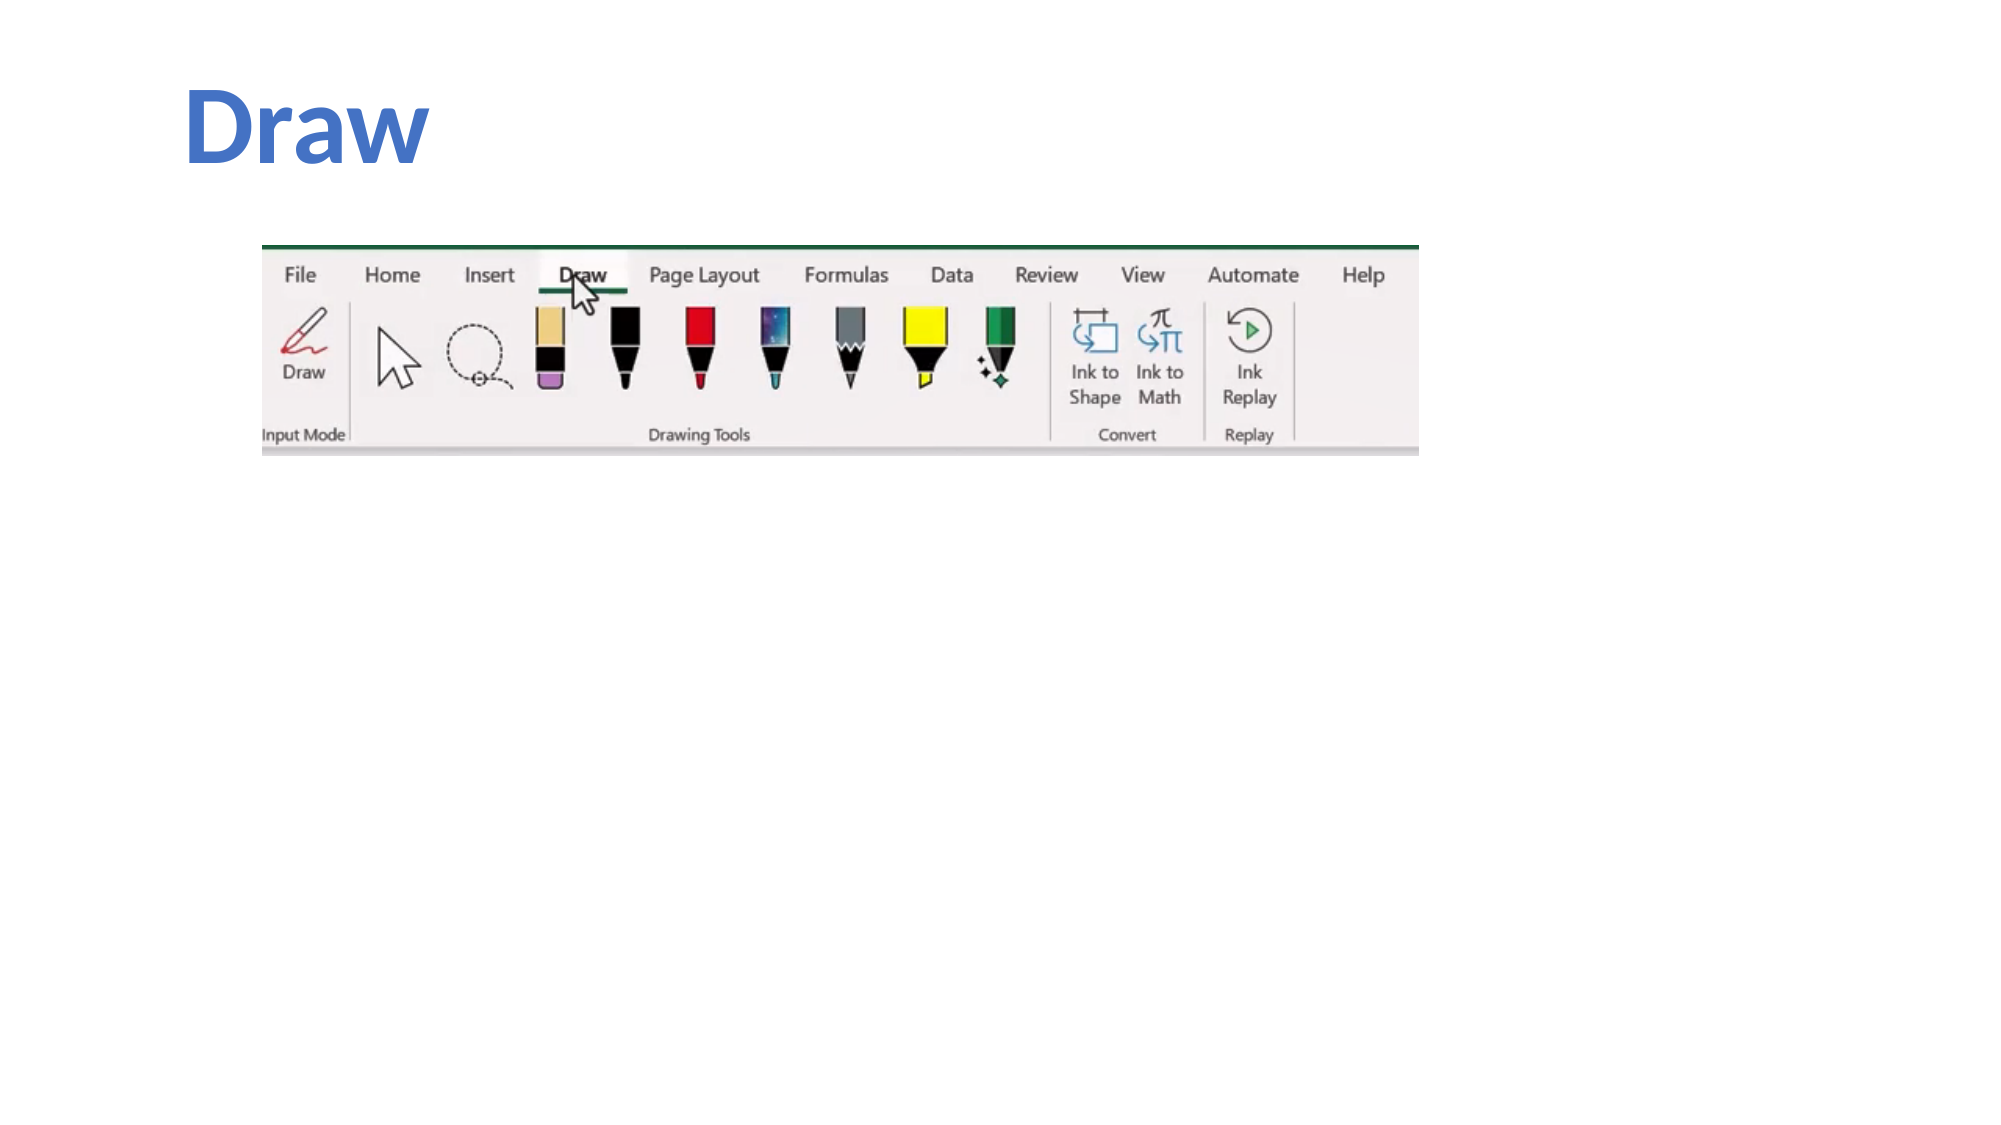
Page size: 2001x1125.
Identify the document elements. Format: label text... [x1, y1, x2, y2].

text_box Draw [168, 44, 446, 194]
picture [262, 245, 1419, 456]
